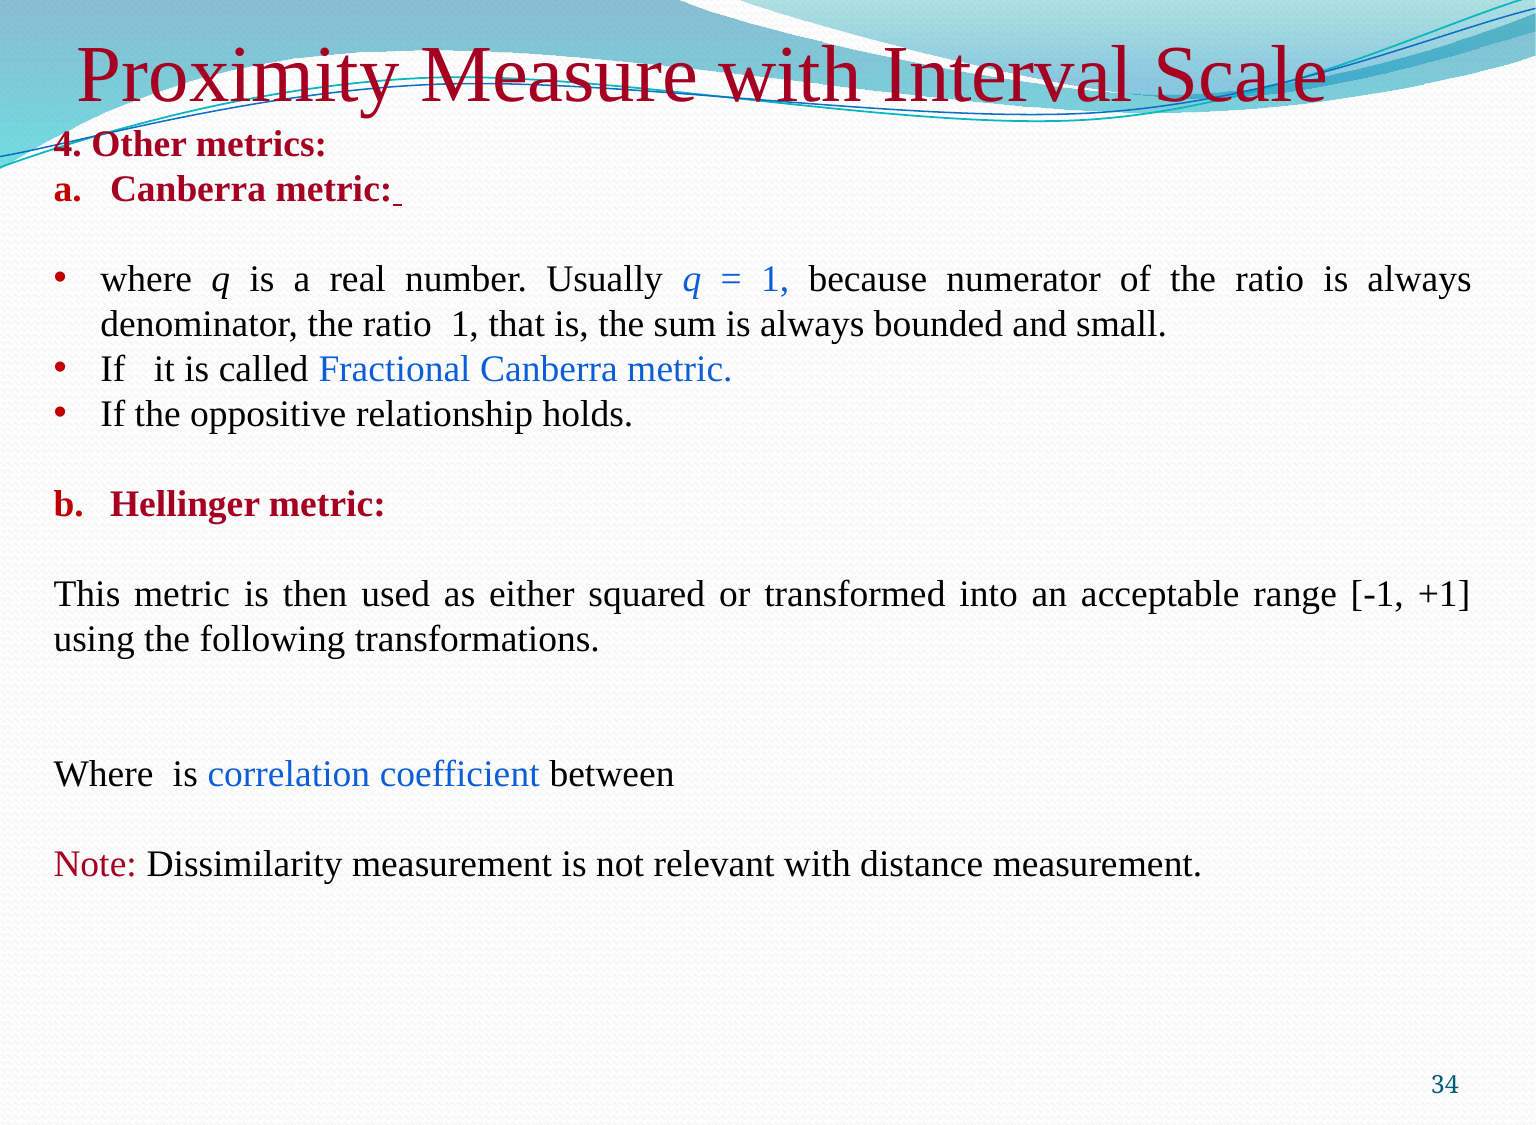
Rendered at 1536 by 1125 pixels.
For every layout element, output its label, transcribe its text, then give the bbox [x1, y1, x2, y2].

text_box Proximity Measure with Interval Scale [76, 13, 1459, 118]
slide_number 34 [1330, 1042, 1459, 1103]
